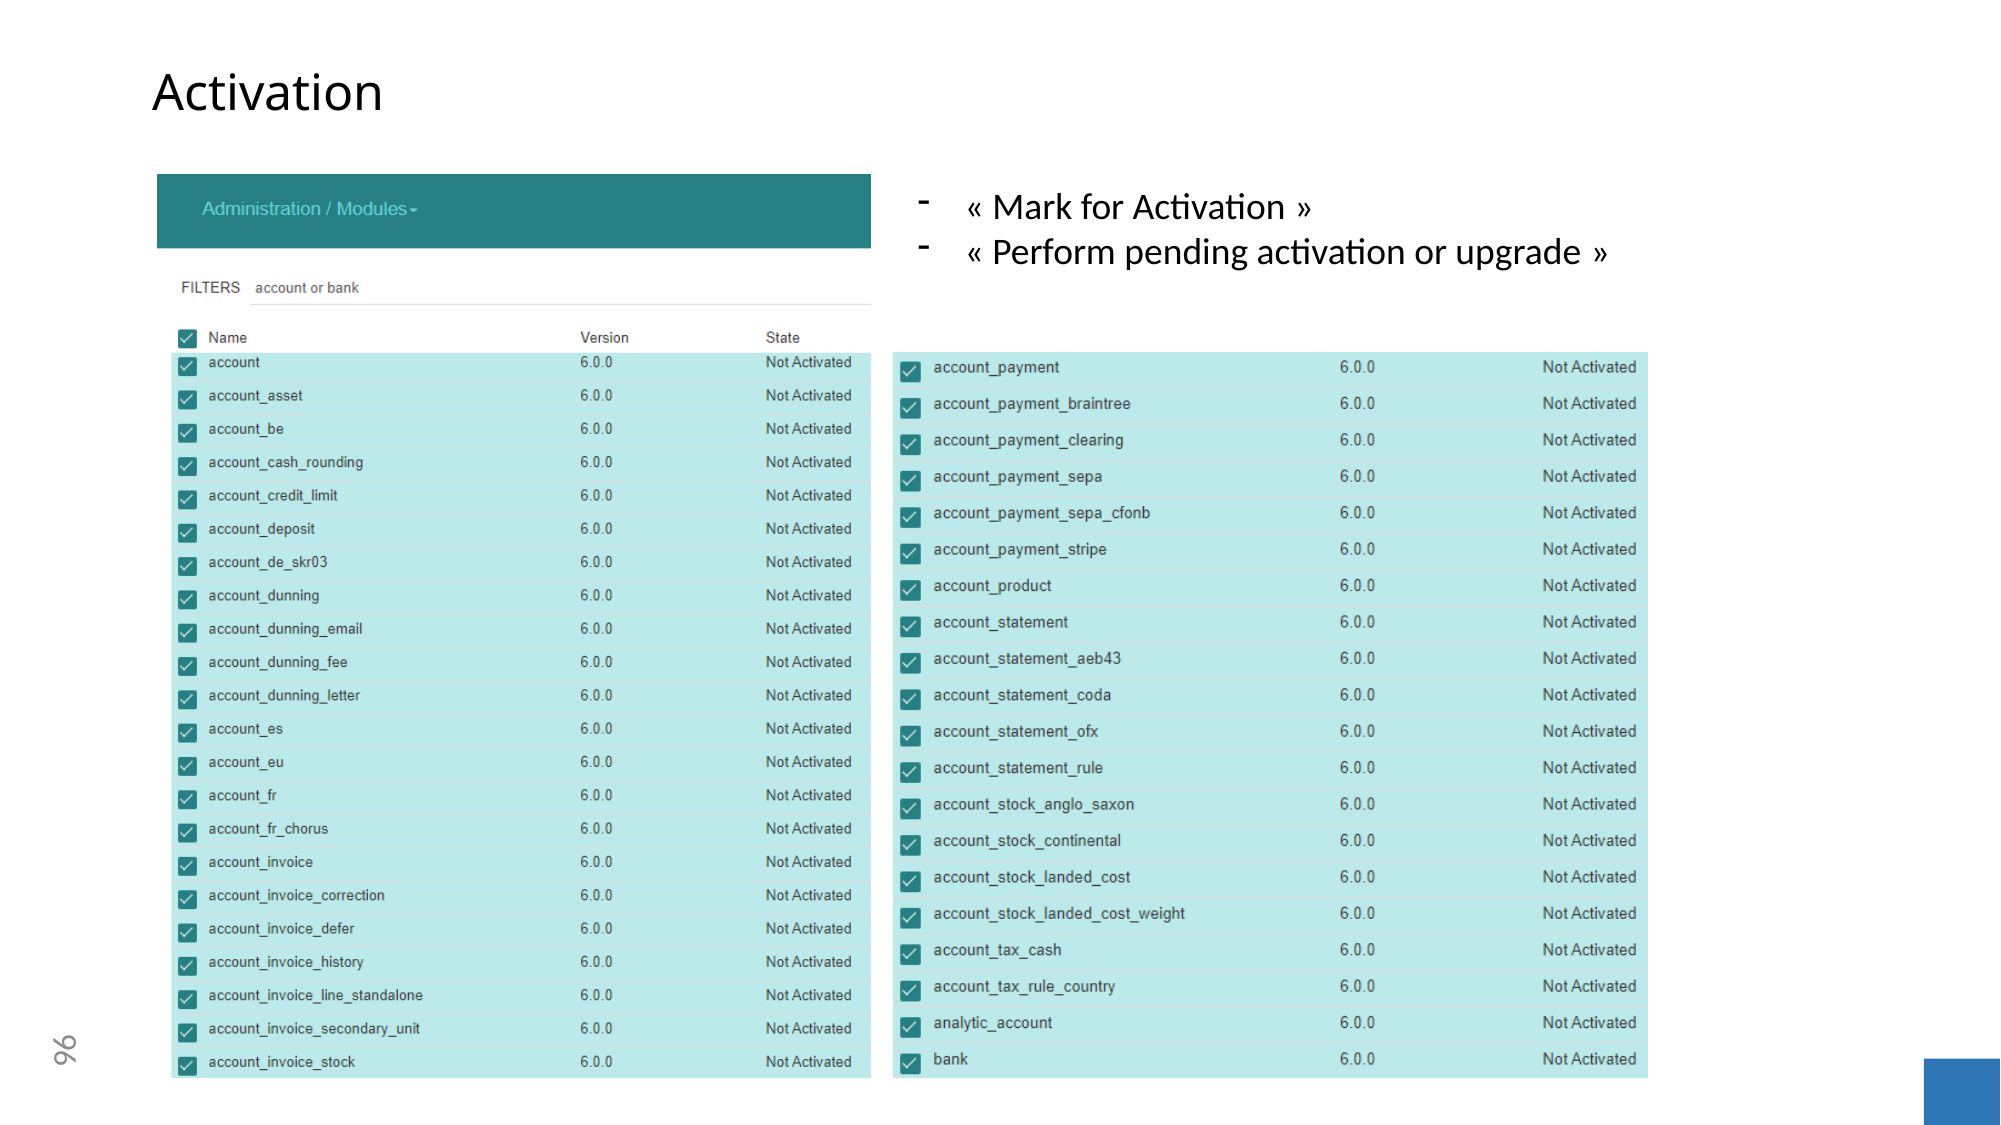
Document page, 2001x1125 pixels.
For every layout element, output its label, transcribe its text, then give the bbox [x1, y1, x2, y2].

slide_number 96 [32, 995, 93, 1108]
picture [157, 174, 871, 1078]
title Activation [137, 59, 1863, 136]
text_box « Mark for Activation » « Perform pending activation or upgrade » [902, 174, 1843, 280]
text_box [1923, 1058, 2000, 1125]
picture [893, 352, 1648, 1078]
